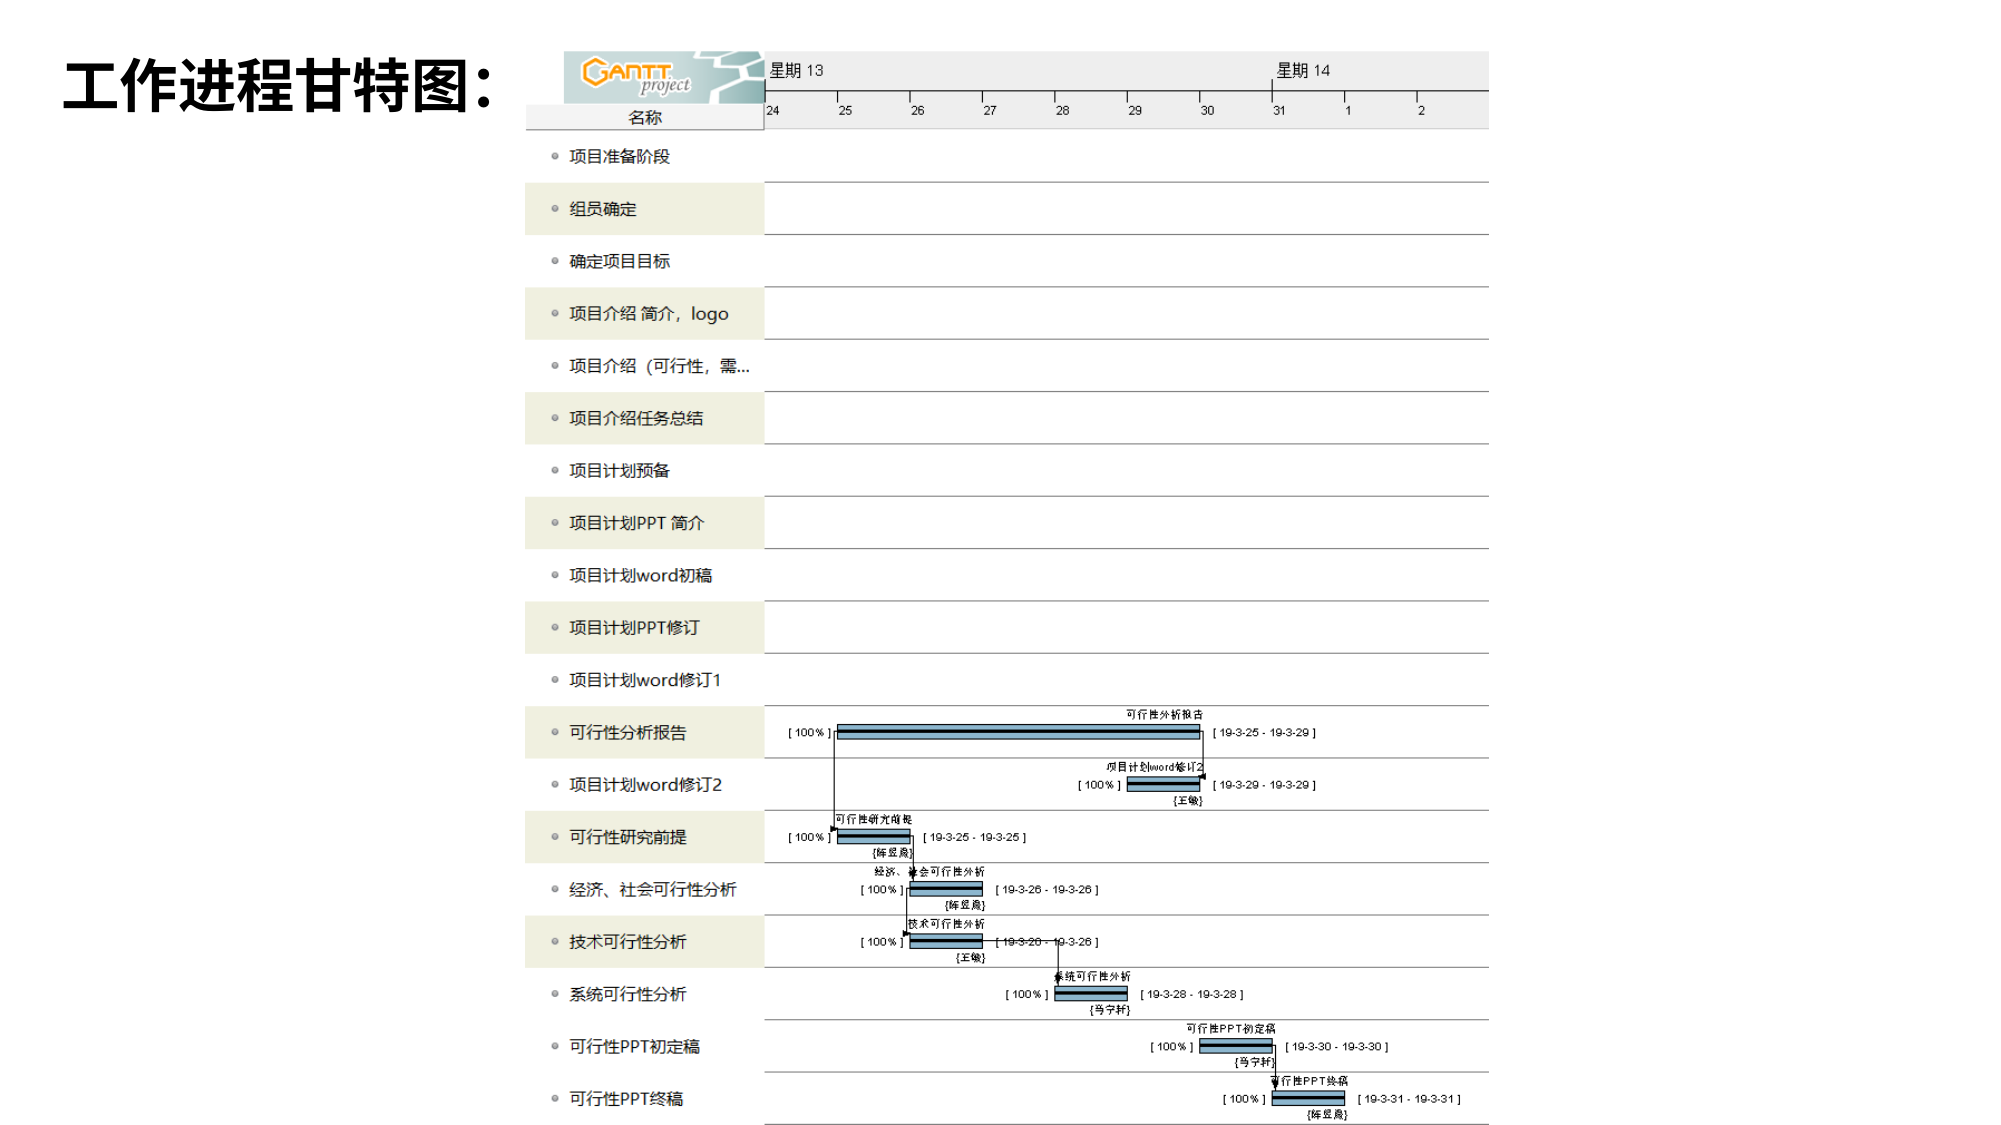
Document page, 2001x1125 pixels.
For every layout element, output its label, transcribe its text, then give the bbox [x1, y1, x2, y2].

text_box 工作进程甘特图： [46, 42, 525, 127]
picture [525, 0, 1489, 1125]
